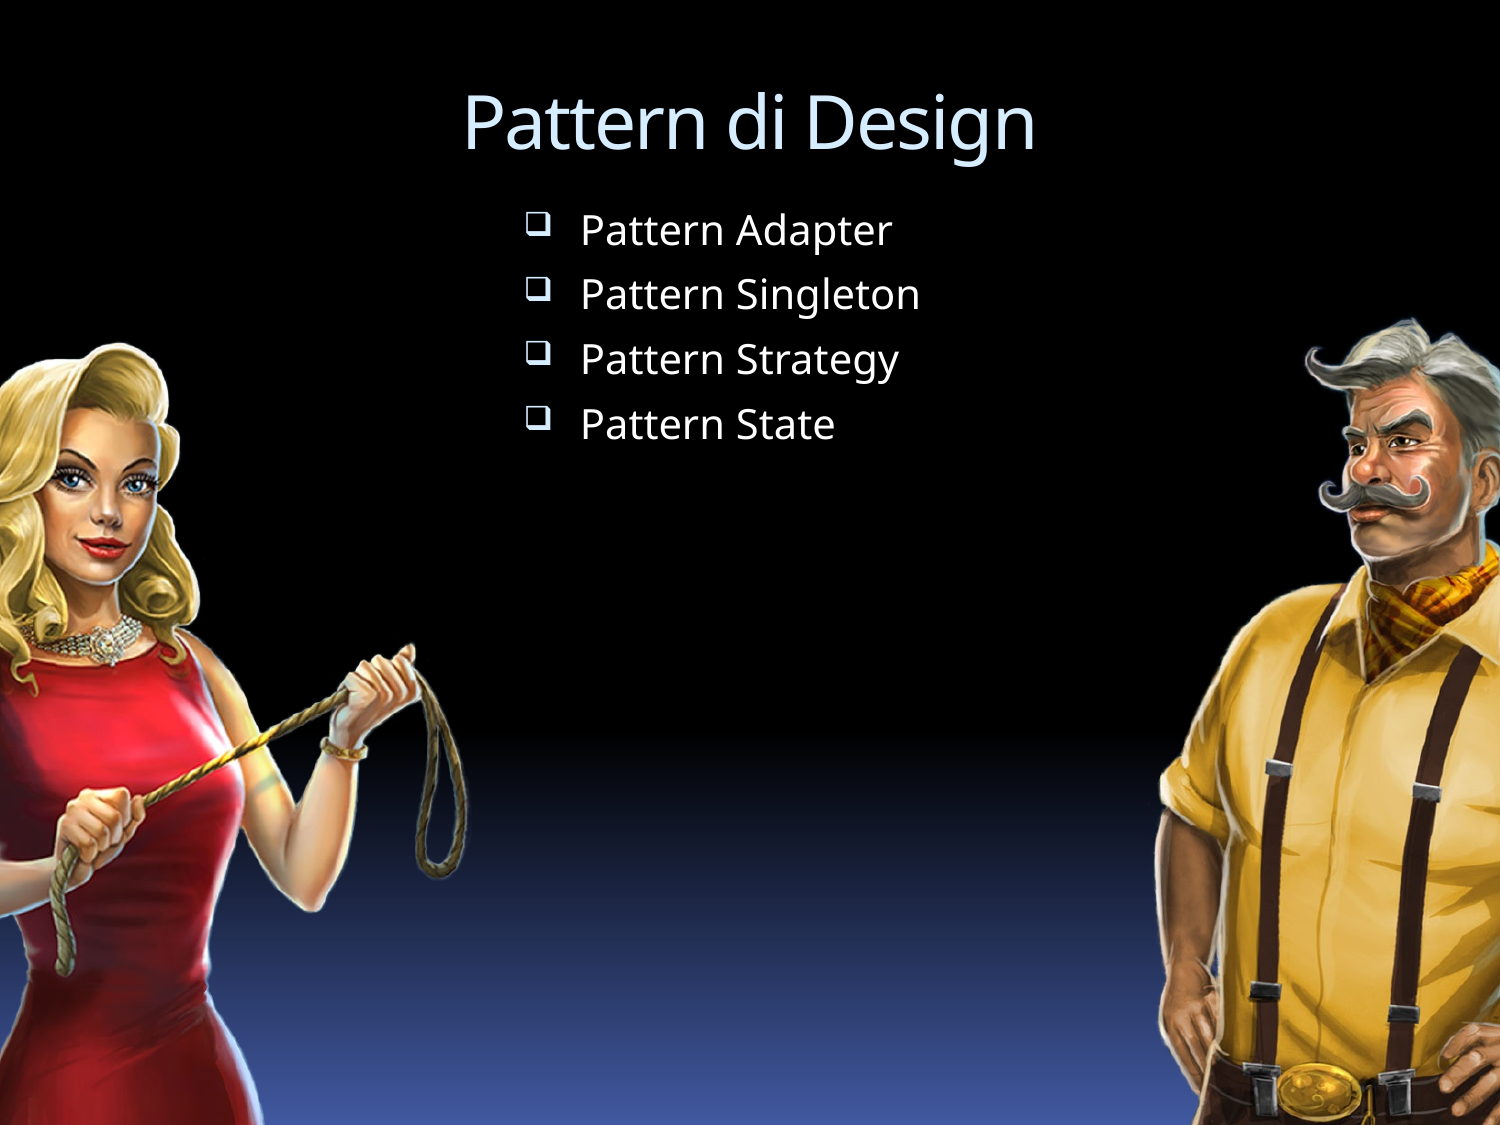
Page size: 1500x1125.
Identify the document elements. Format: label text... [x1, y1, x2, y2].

text_box Pattern di Design [112, 67, 1388, 173]
text_box Pattern Adapter Pattern Singleton Pattern Strategy Pattern State [497, 196, 1003, 598]
picture [1120, 276, 1500, 1125]
picture [0, 314, 483, 1125]
